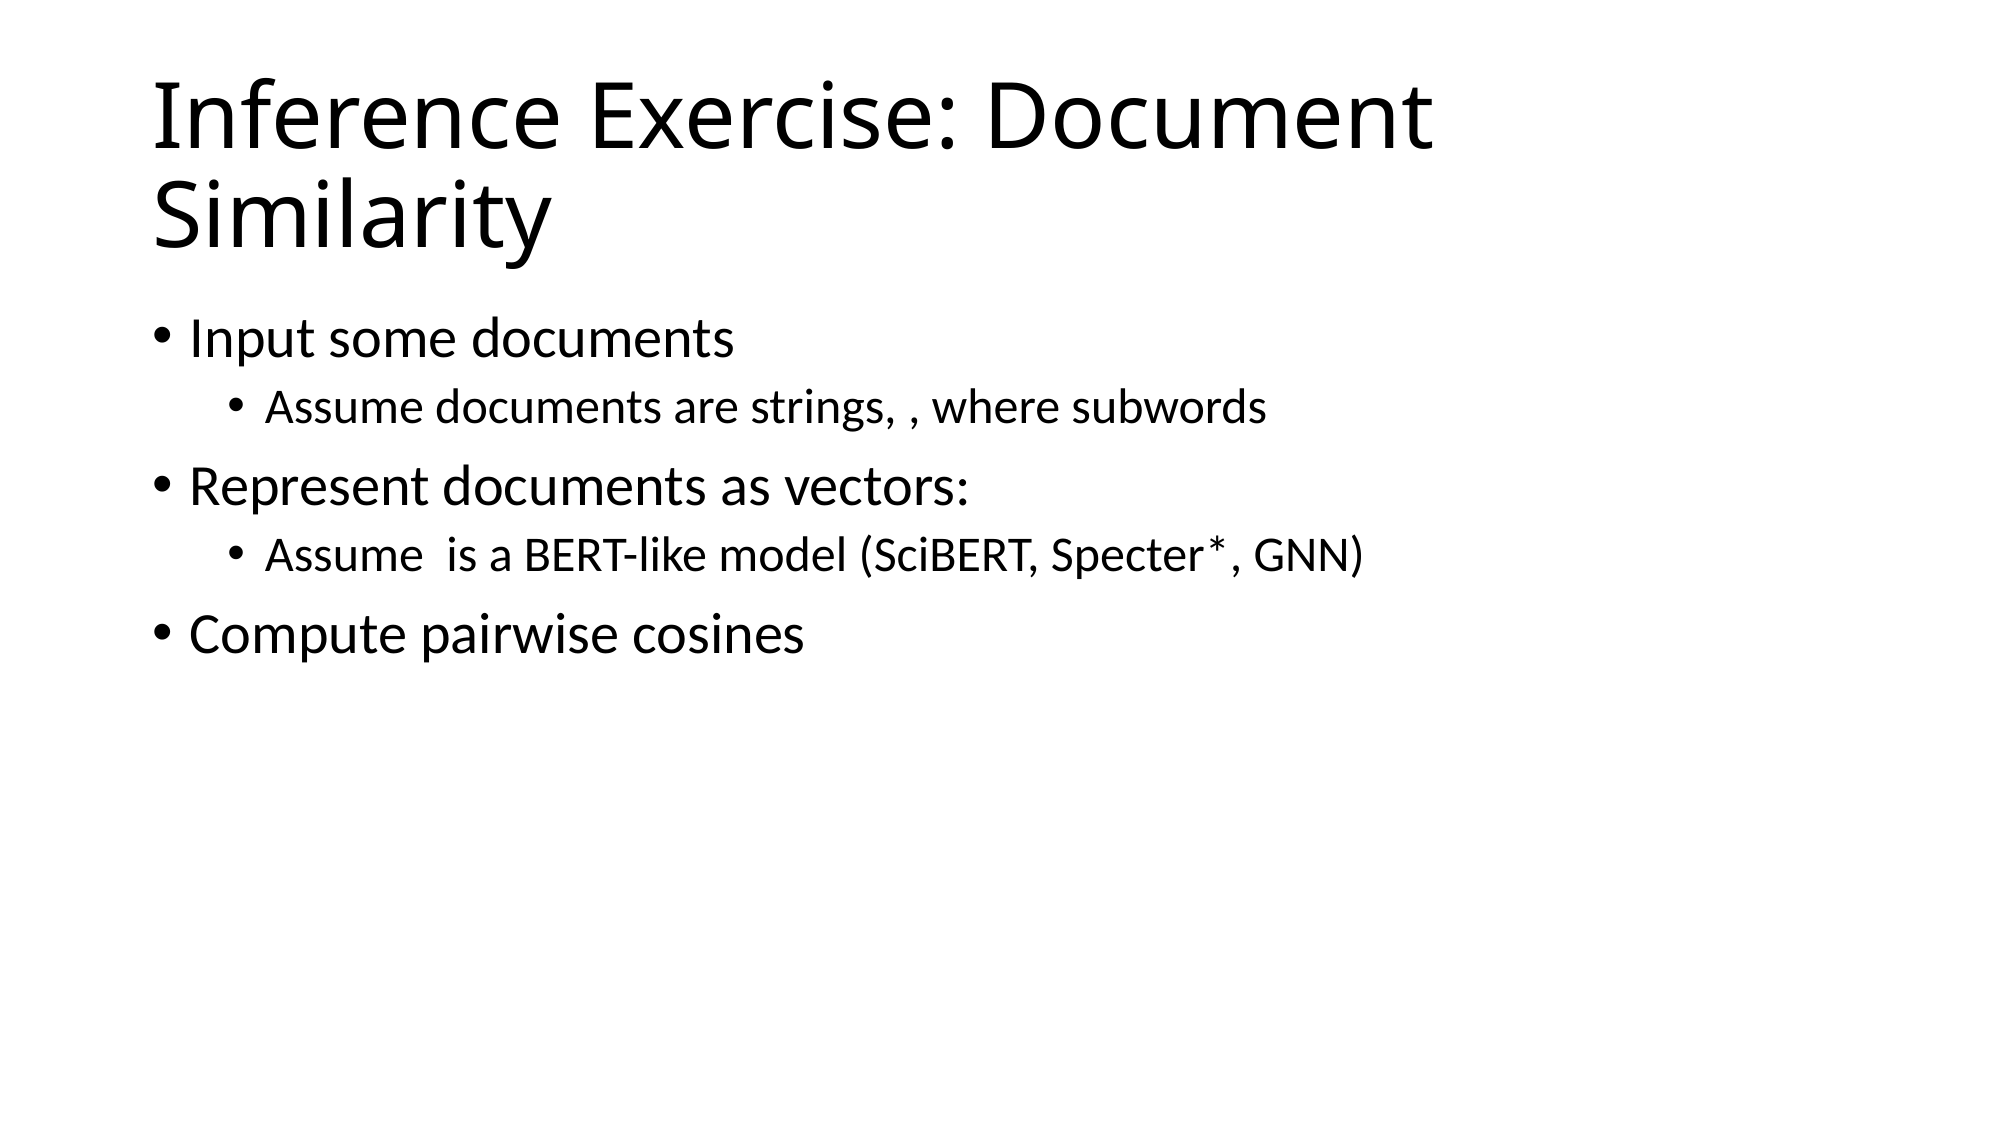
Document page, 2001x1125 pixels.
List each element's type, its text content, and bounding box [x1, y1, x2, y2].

title Inference Exercise: Document Similarity [137, 59, 1863, 278]
